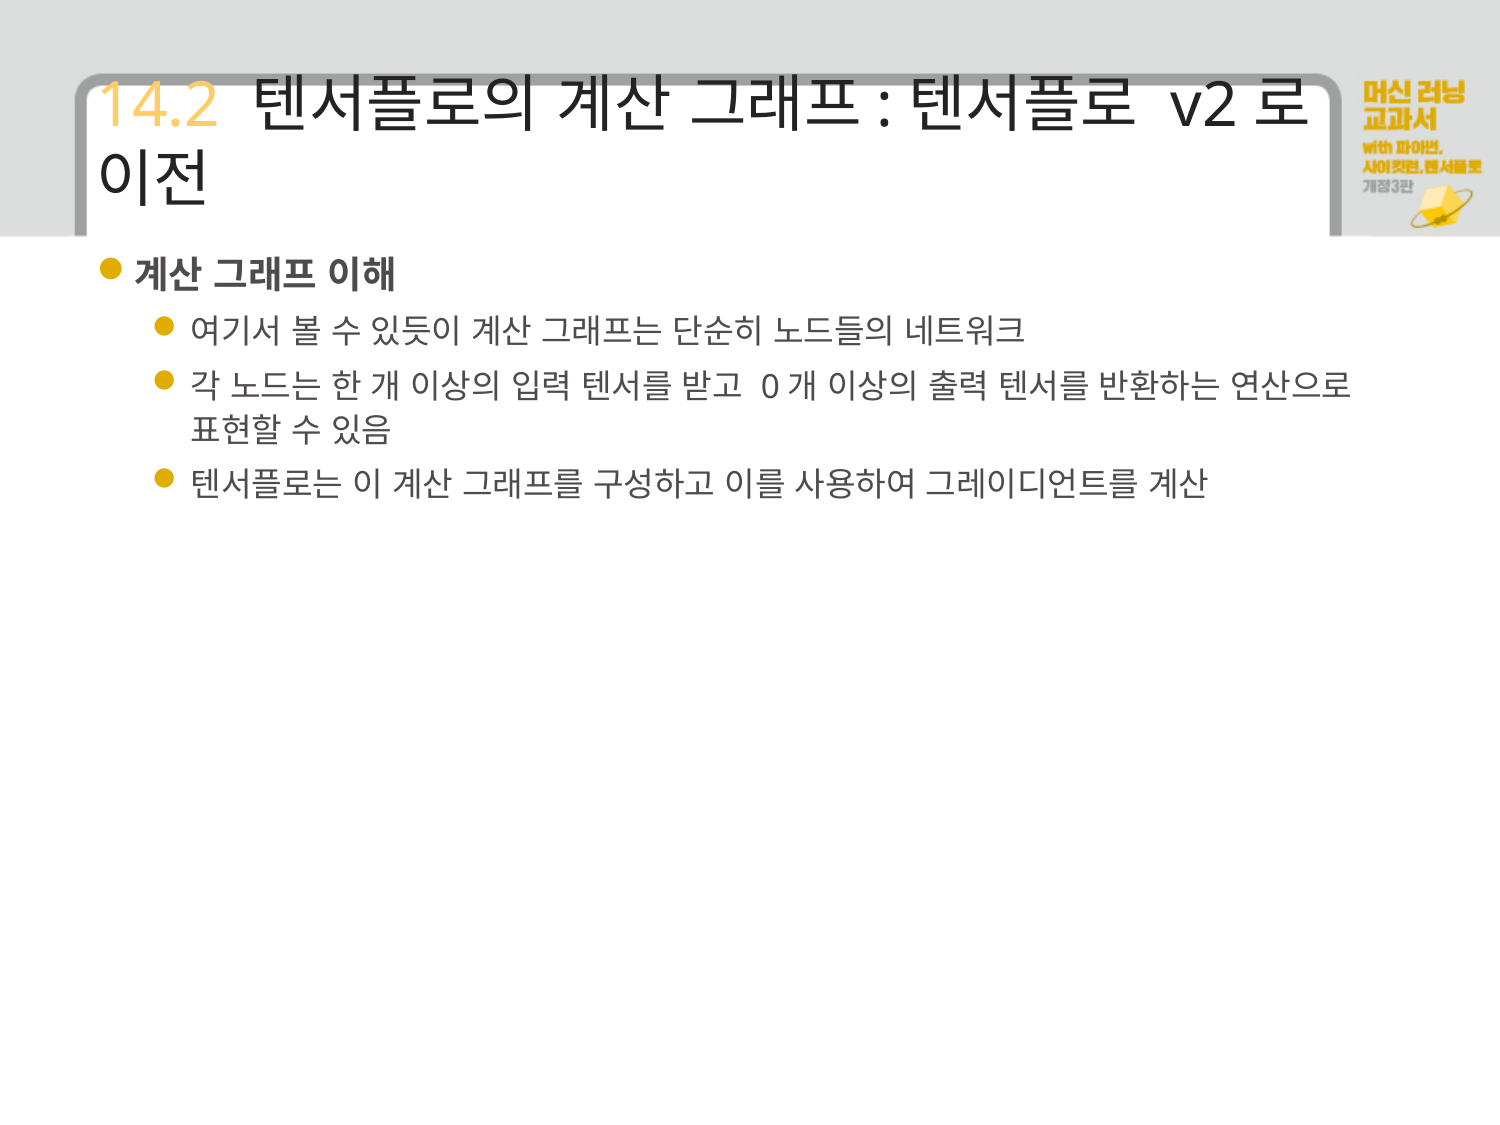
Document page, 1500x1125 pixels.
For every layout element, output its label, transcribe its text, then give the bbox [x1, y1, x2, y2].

list 계산 그래프 이해 여기서 볼 수 있듯이 계산 그래프는 단순히 노드들의 네트워크 각 노드는 한 개 이상의 입력 텐서를 받고 0개 이상의 출력 텐서를 반환하는 연산으로 표현할 수 있음 텐서플로는 이 계산 그래프를 구성하고 이를 사용하여 그레이디언트를 계산 [81, 239, 1412, 1054]
picture [0, 0, 1500, 1125]
title 14.2 텐서플로의 계산 그래프:텐서플로 v2로 이전 [81, 90, 1412, 222]
